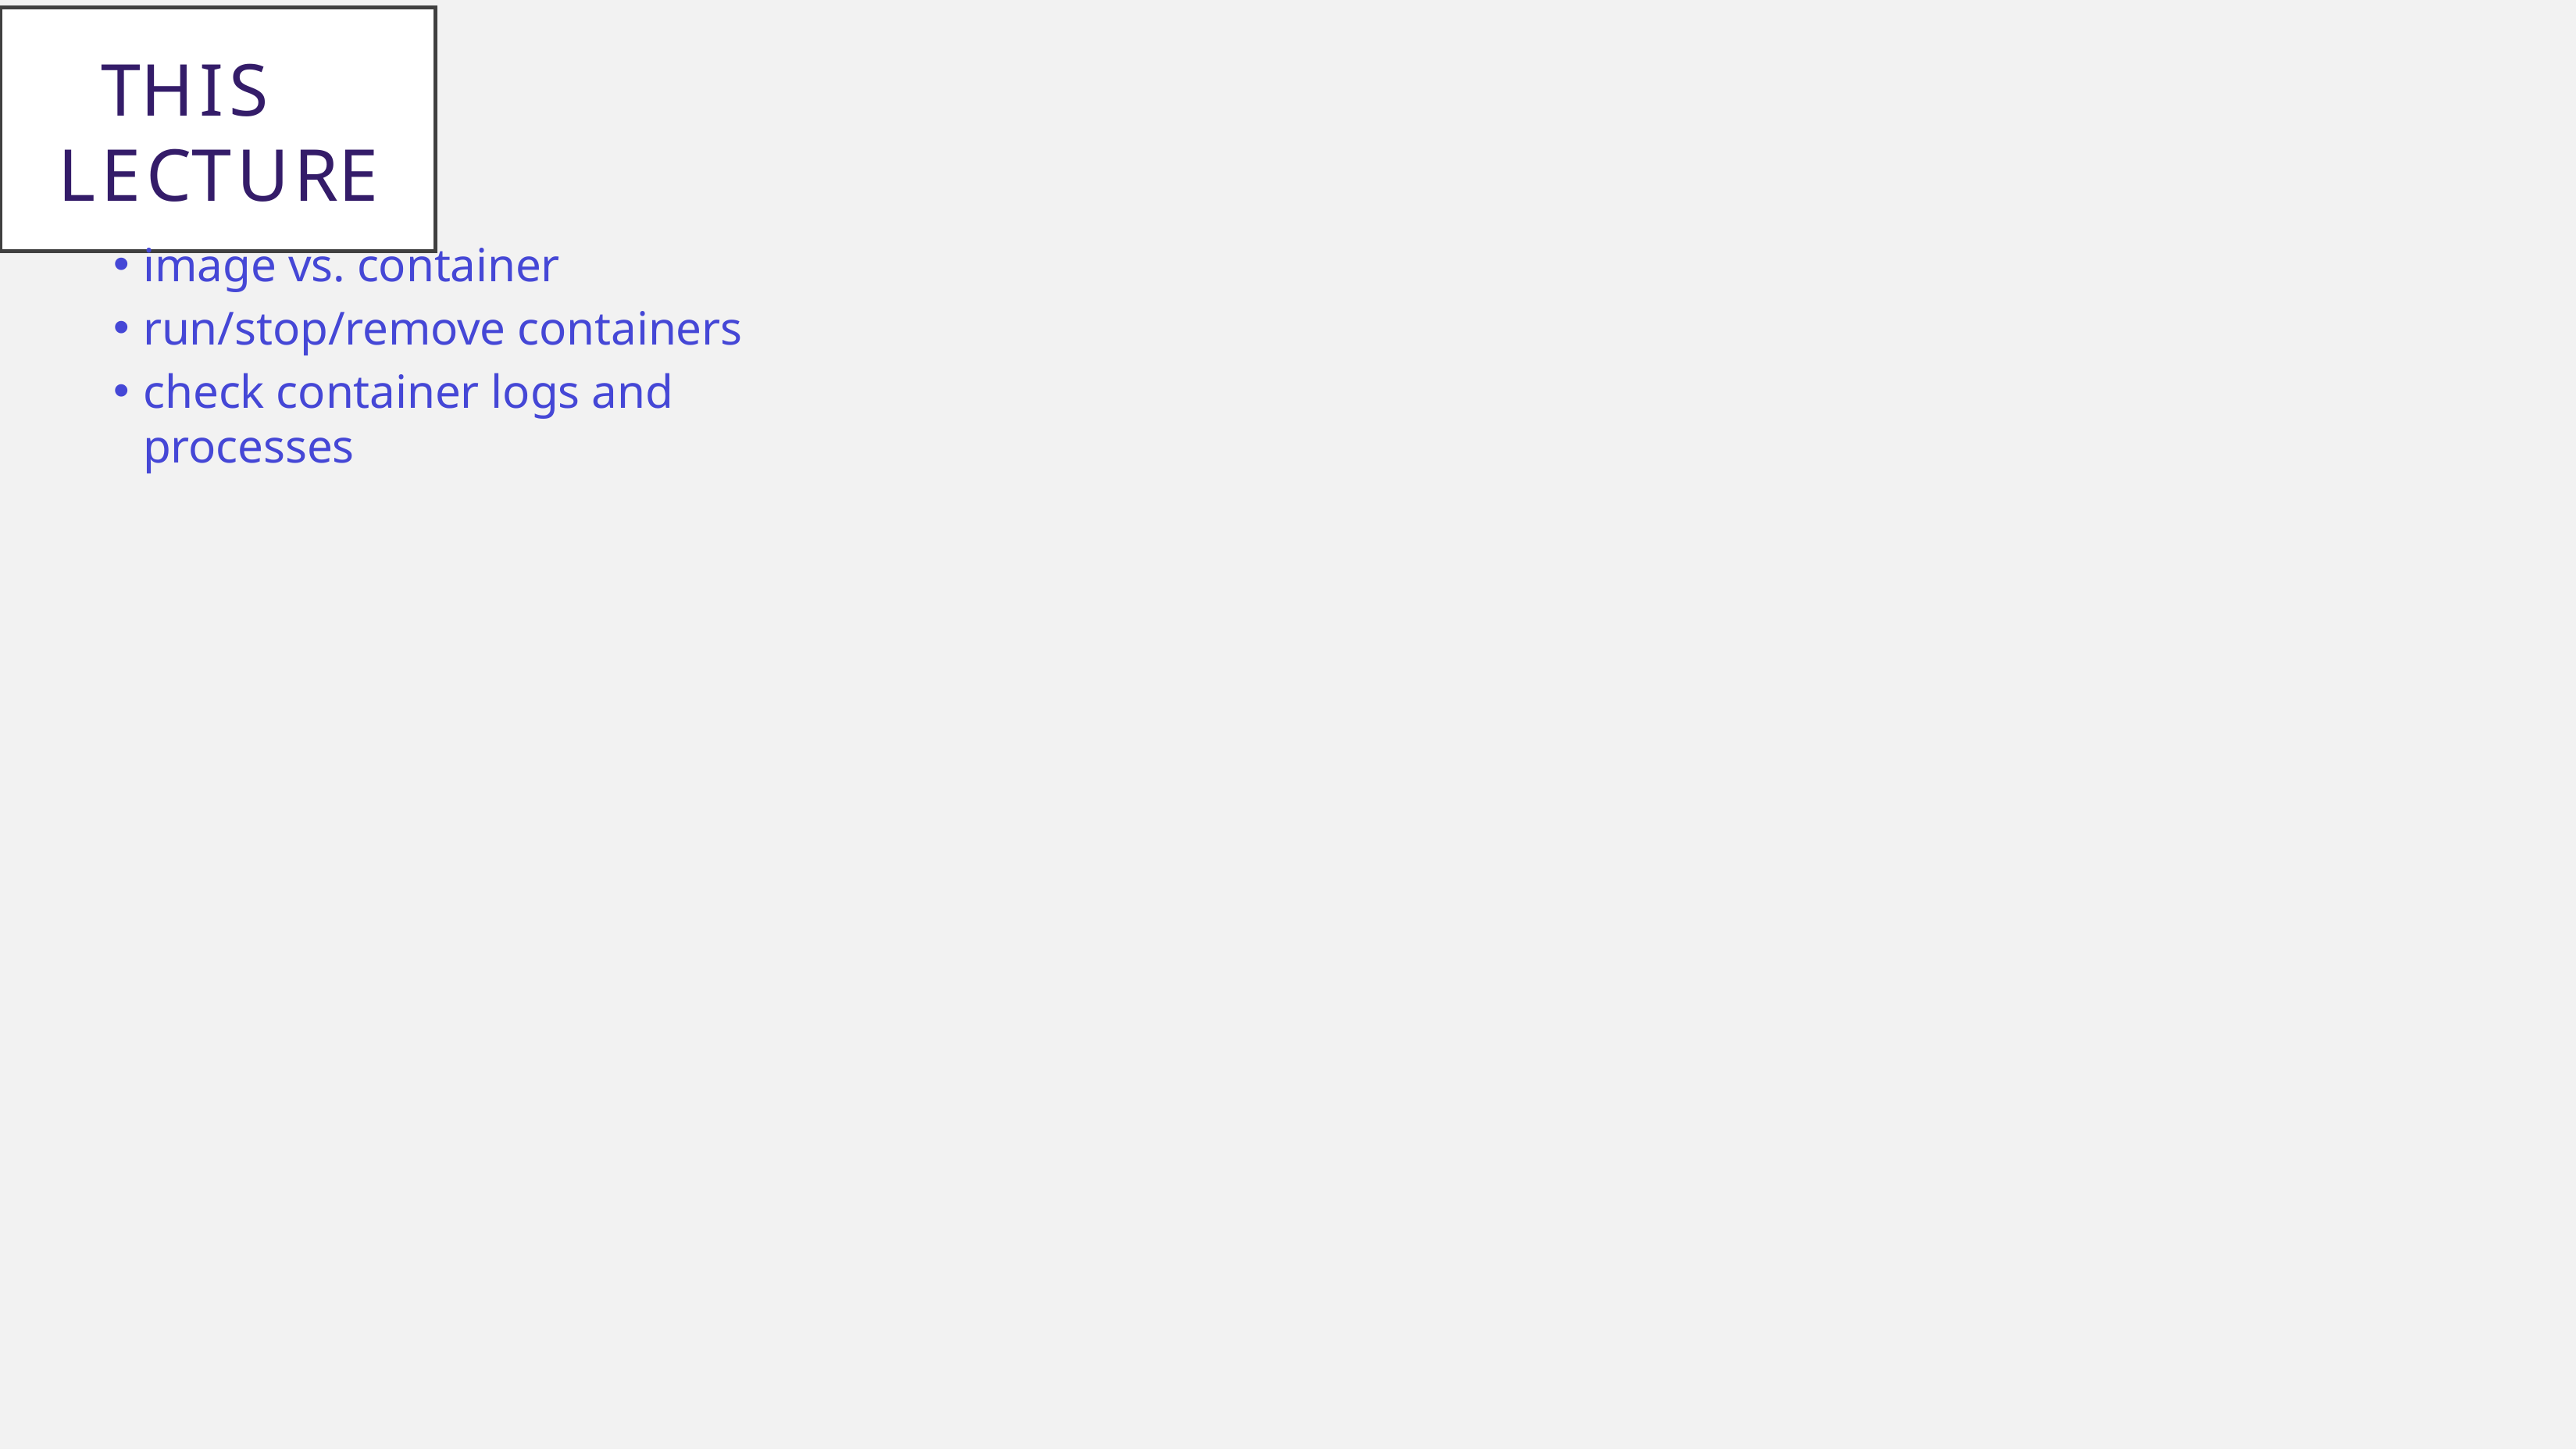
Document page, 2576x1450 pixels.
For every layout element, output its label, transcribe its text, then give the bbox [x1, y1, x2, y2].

text_box image vs. container run/stop/remove containers check container logs and processes [112, 225, 861, 473]
title This Lecture [0, 5, 437, 253]
